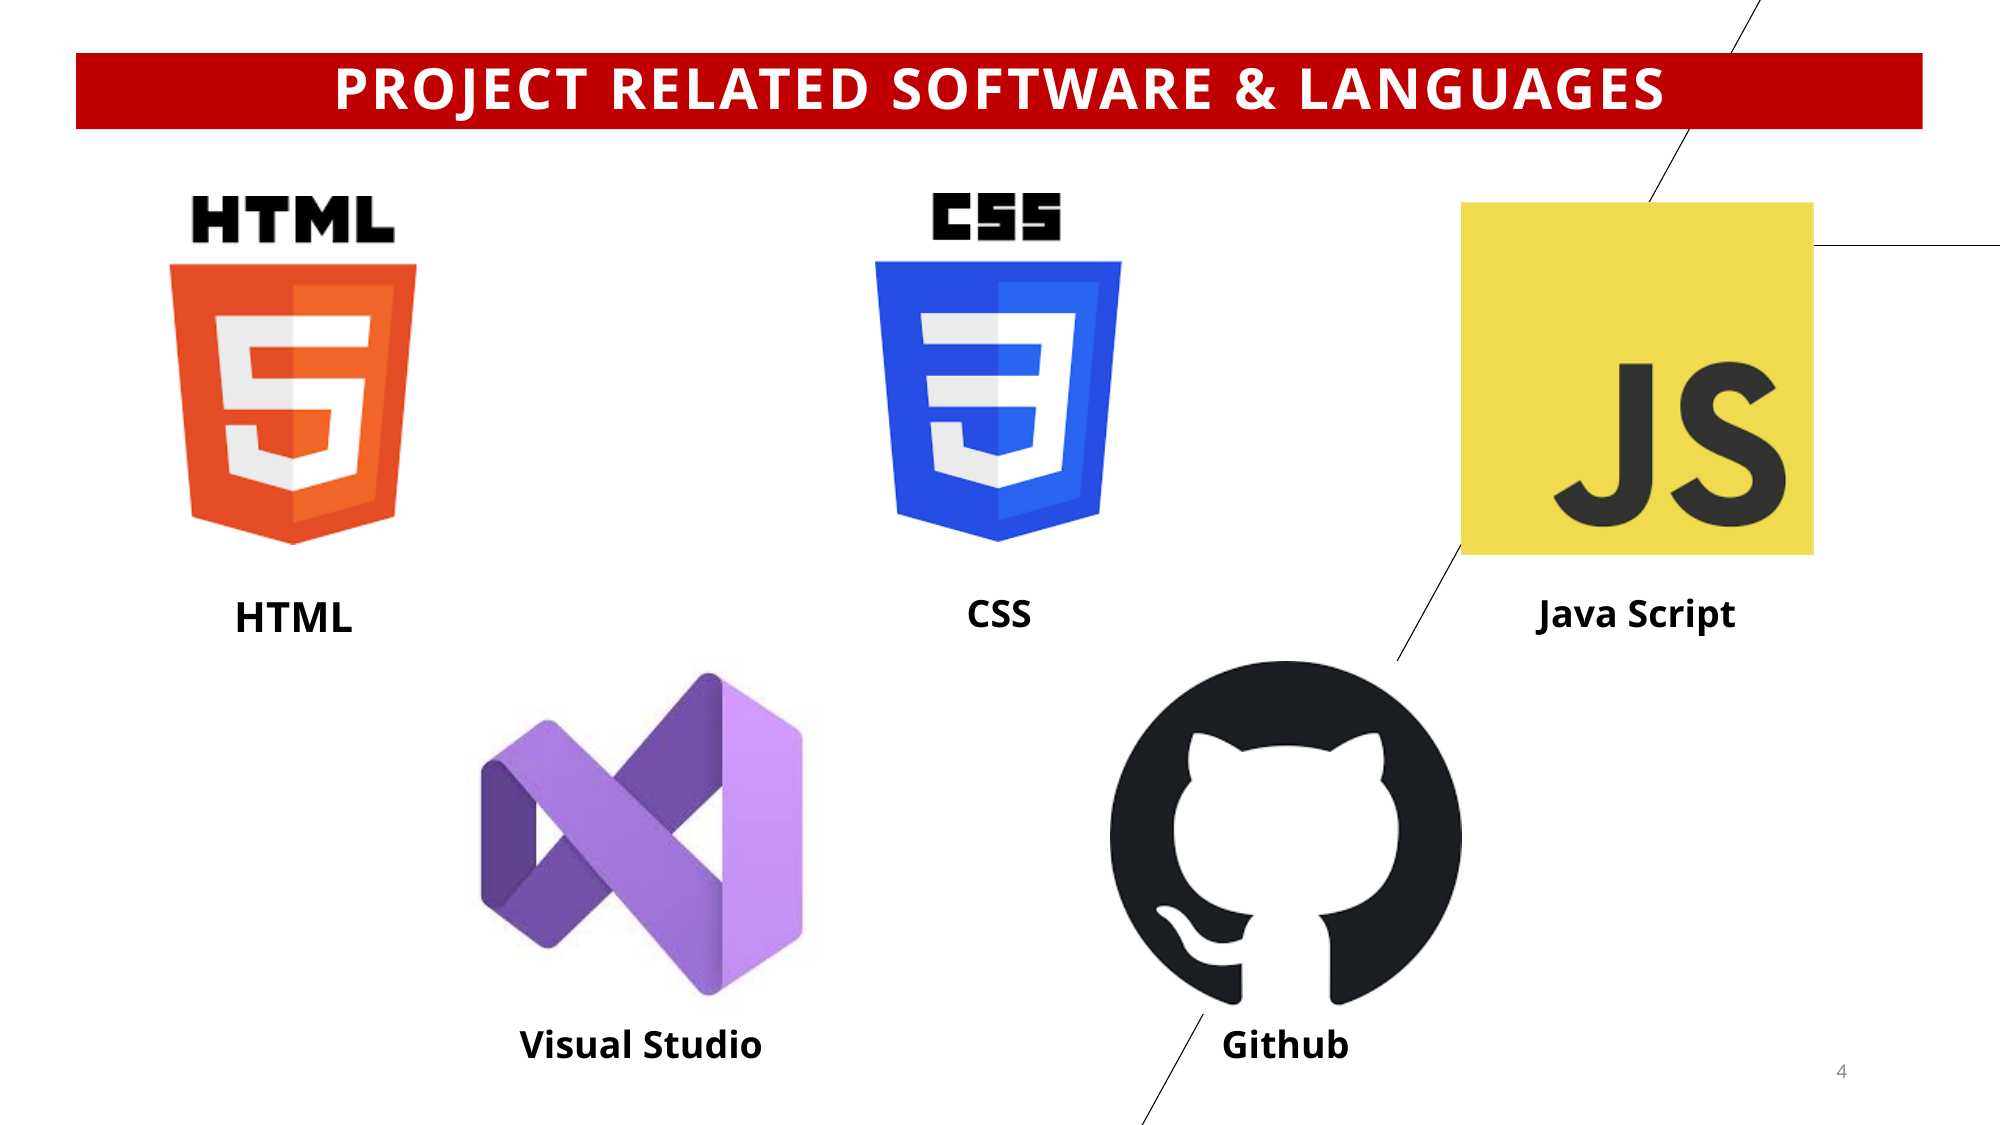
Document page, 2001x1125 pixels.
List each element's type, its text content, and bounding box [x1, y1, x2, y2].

picture [875, 193, 1122, 543]
slide_number 4 [1412, 1042, 1863, 1103]
picture [1110, 661, 1462, 1014]
text_box Github [1092, 1013, 1480, 1073]
text_box Visual Studio [466, 1013, 807, 1073]
title Project Related Software & languages [76, 53, 1923, 130]
picture [466, 658, 818, 1011]
text_box Java Script [1476, 582, 1799, 643]
text_box HTML [132, 583, 455, 649]
picture [1461, 202, 1814, 555]
text_box CSS [817, 582, 1182, 643]
picture [119, 196, 468, 545]
